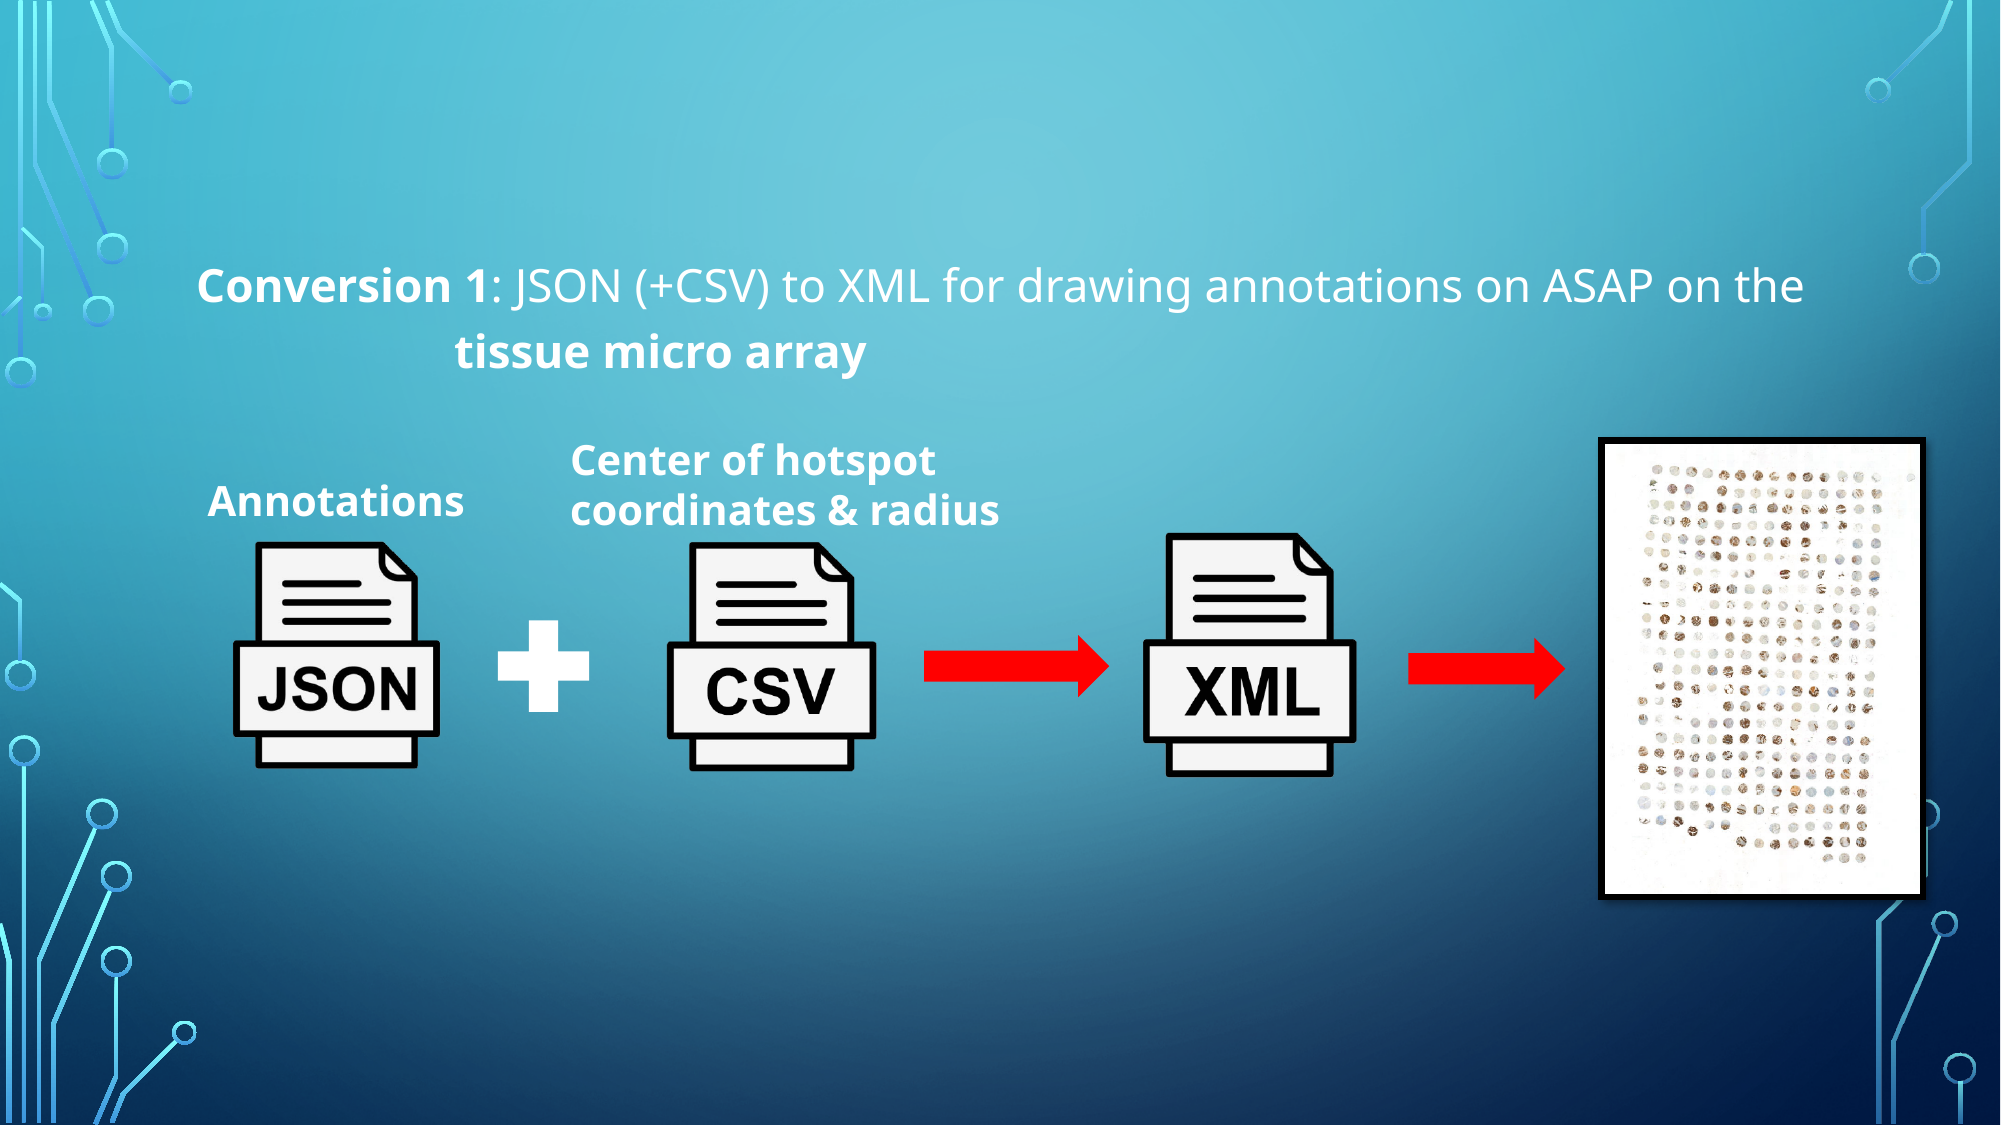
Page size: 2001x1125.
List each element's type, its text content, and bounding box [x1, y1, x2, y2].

text_box Center of hotspot coordinates & radius [555, 426, 1015, 542]
picture [1604, 443, 1921, 895]
text_box [1409, 636, 1567, 702]
text_box Annotations [192, 467, 480, 499]
text_box [928, 633, 1089, 699]
list Conversion 1: JSON (+CSV) to XML for drawing annotations on ASAP on the tissue micro array [181, 238, 1834, 404]
picture [1089, 486, 1409, 823]
picture [180, 499, 491, 810]
picture [614, 499, 928, 813]
text_box [497, 619, 590, 713]
